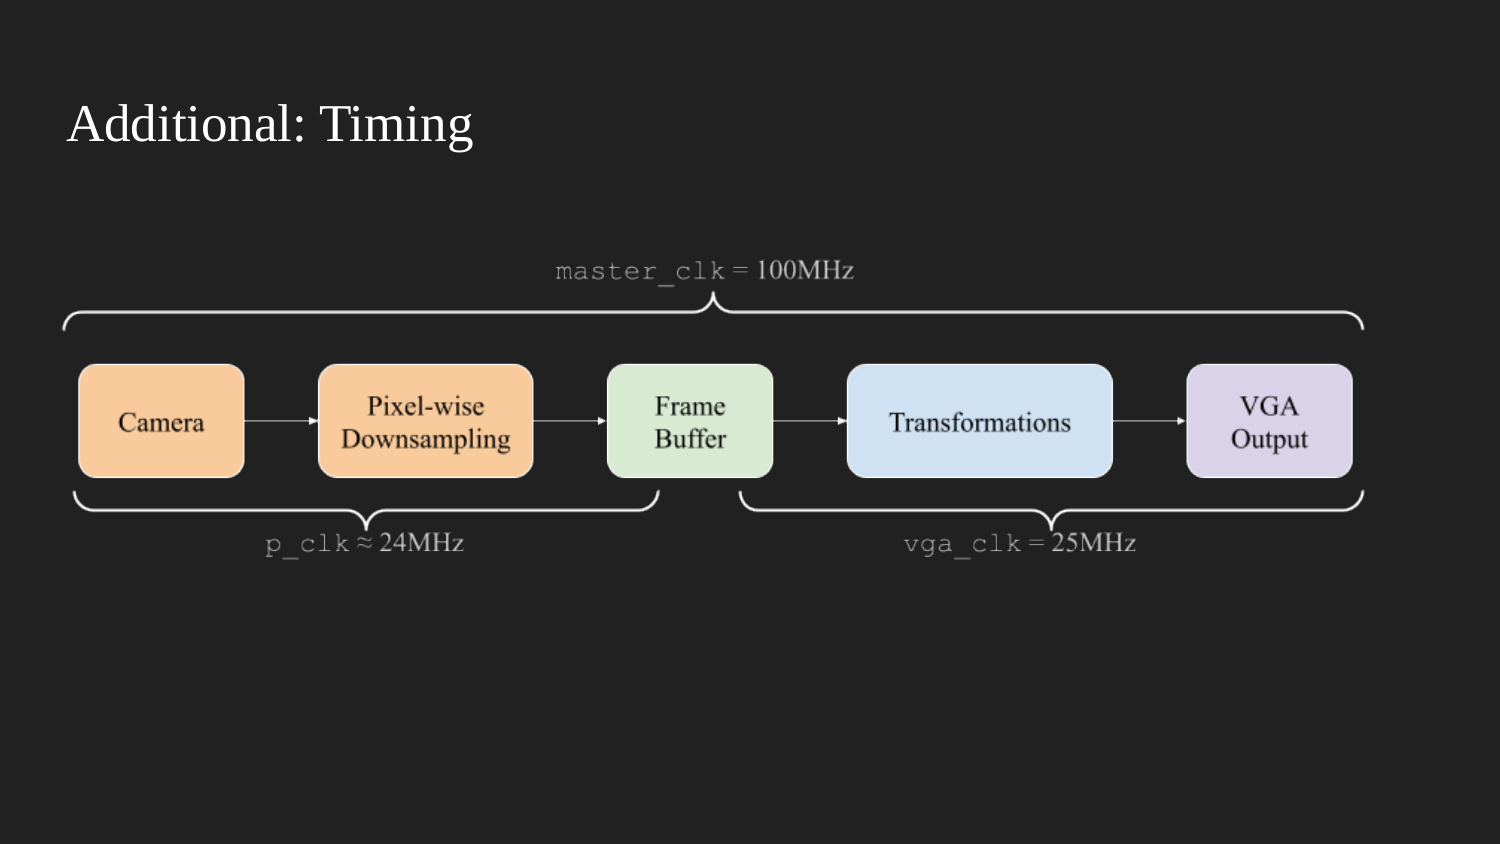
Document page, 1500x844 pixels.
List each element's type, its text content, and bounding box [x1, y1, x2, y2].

title Additional: Timing [51, 72, 1449, 167]
picture [35, 232, 1465, 611]
